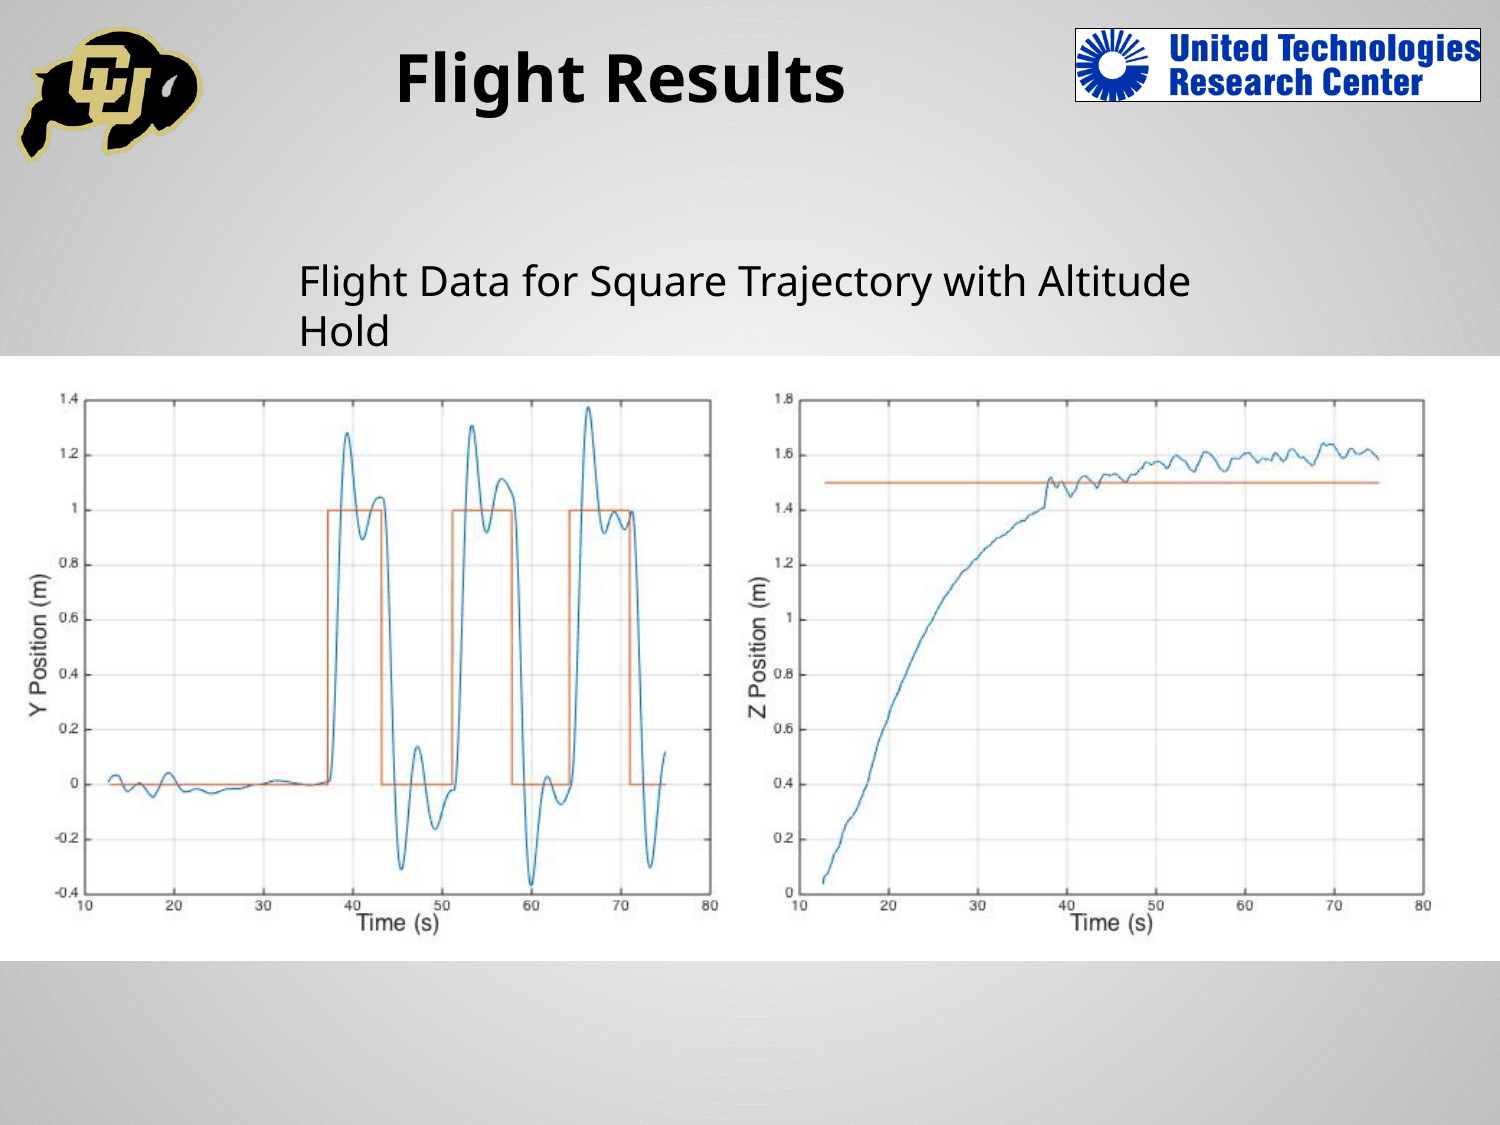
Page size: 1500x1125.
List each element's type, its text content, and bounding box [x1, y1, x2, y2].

picture [0, 356, 1500, 961]
text_box Flight Results [226, 28, 1035, 124]
text_box Flight Data for Square Trajectory with Altitude Hold [283, 247, 1297, 355]
picture [0, 0, 223, 202]
picture [1075, 28, 1481, 103]
